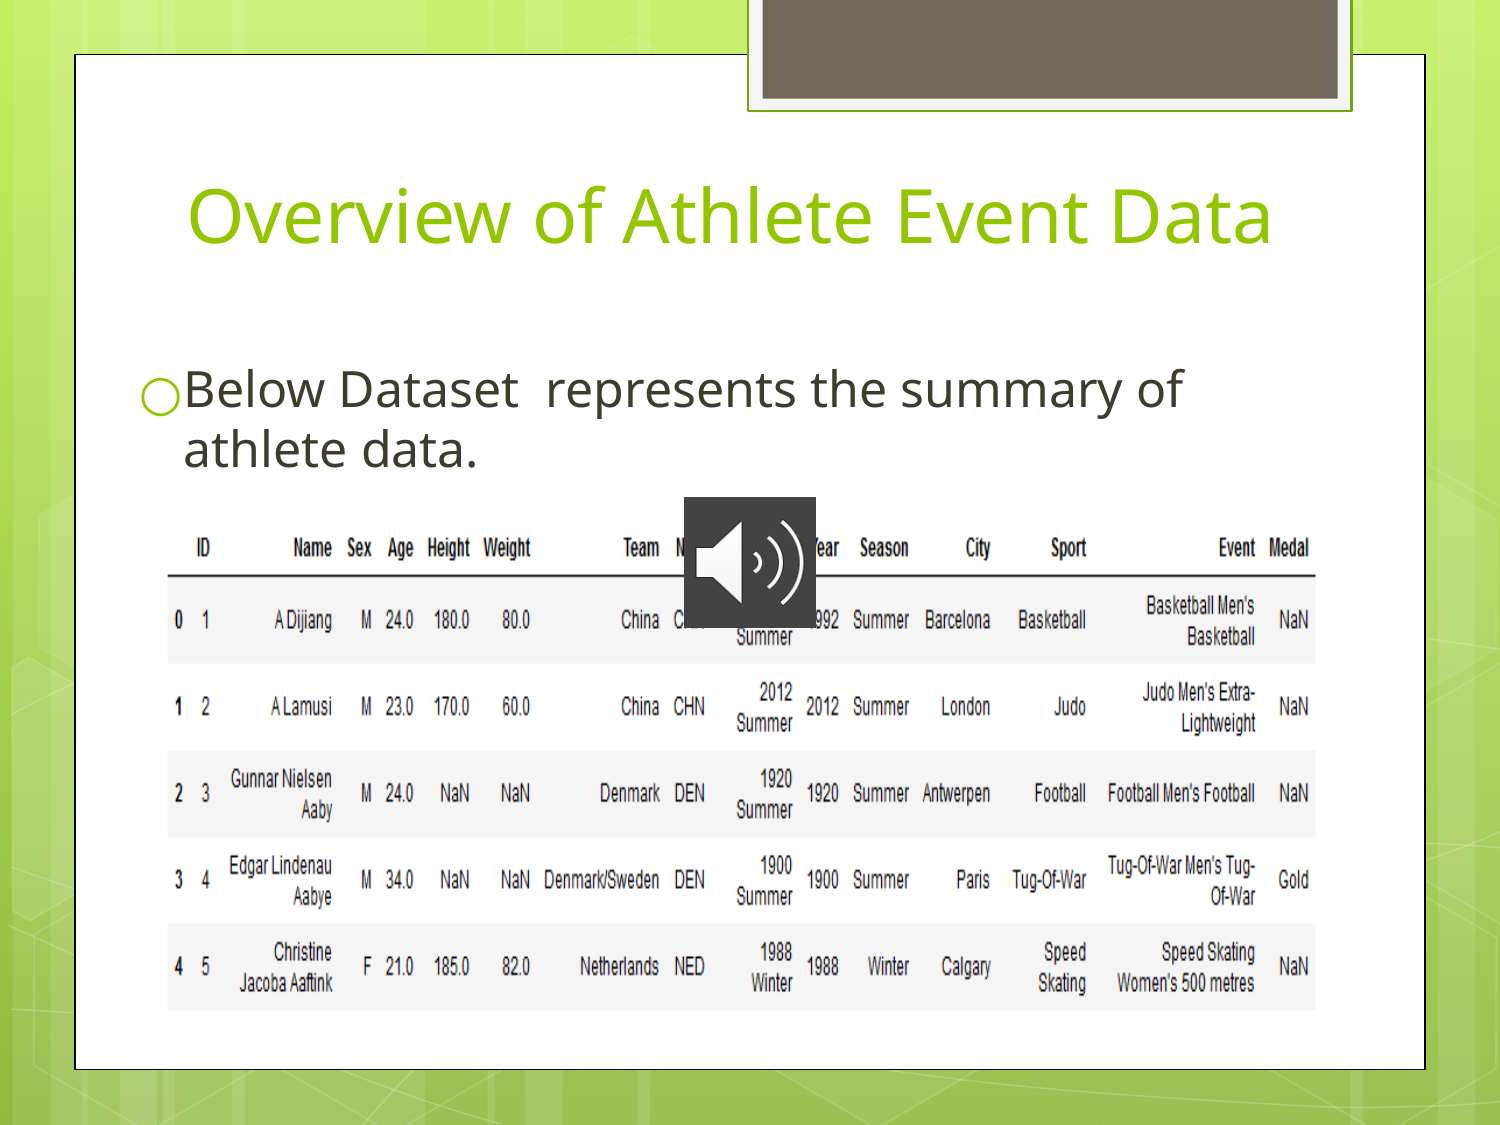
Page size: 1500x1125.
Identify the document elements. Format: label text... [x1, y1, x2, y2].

picture [162, 495, 1326, 1023]
title Overview of Athlete Event Data [171, 168, 1324, 350]
list Below Dataset represents the summary of athlete data. [112, 350, 1375, 1063]
